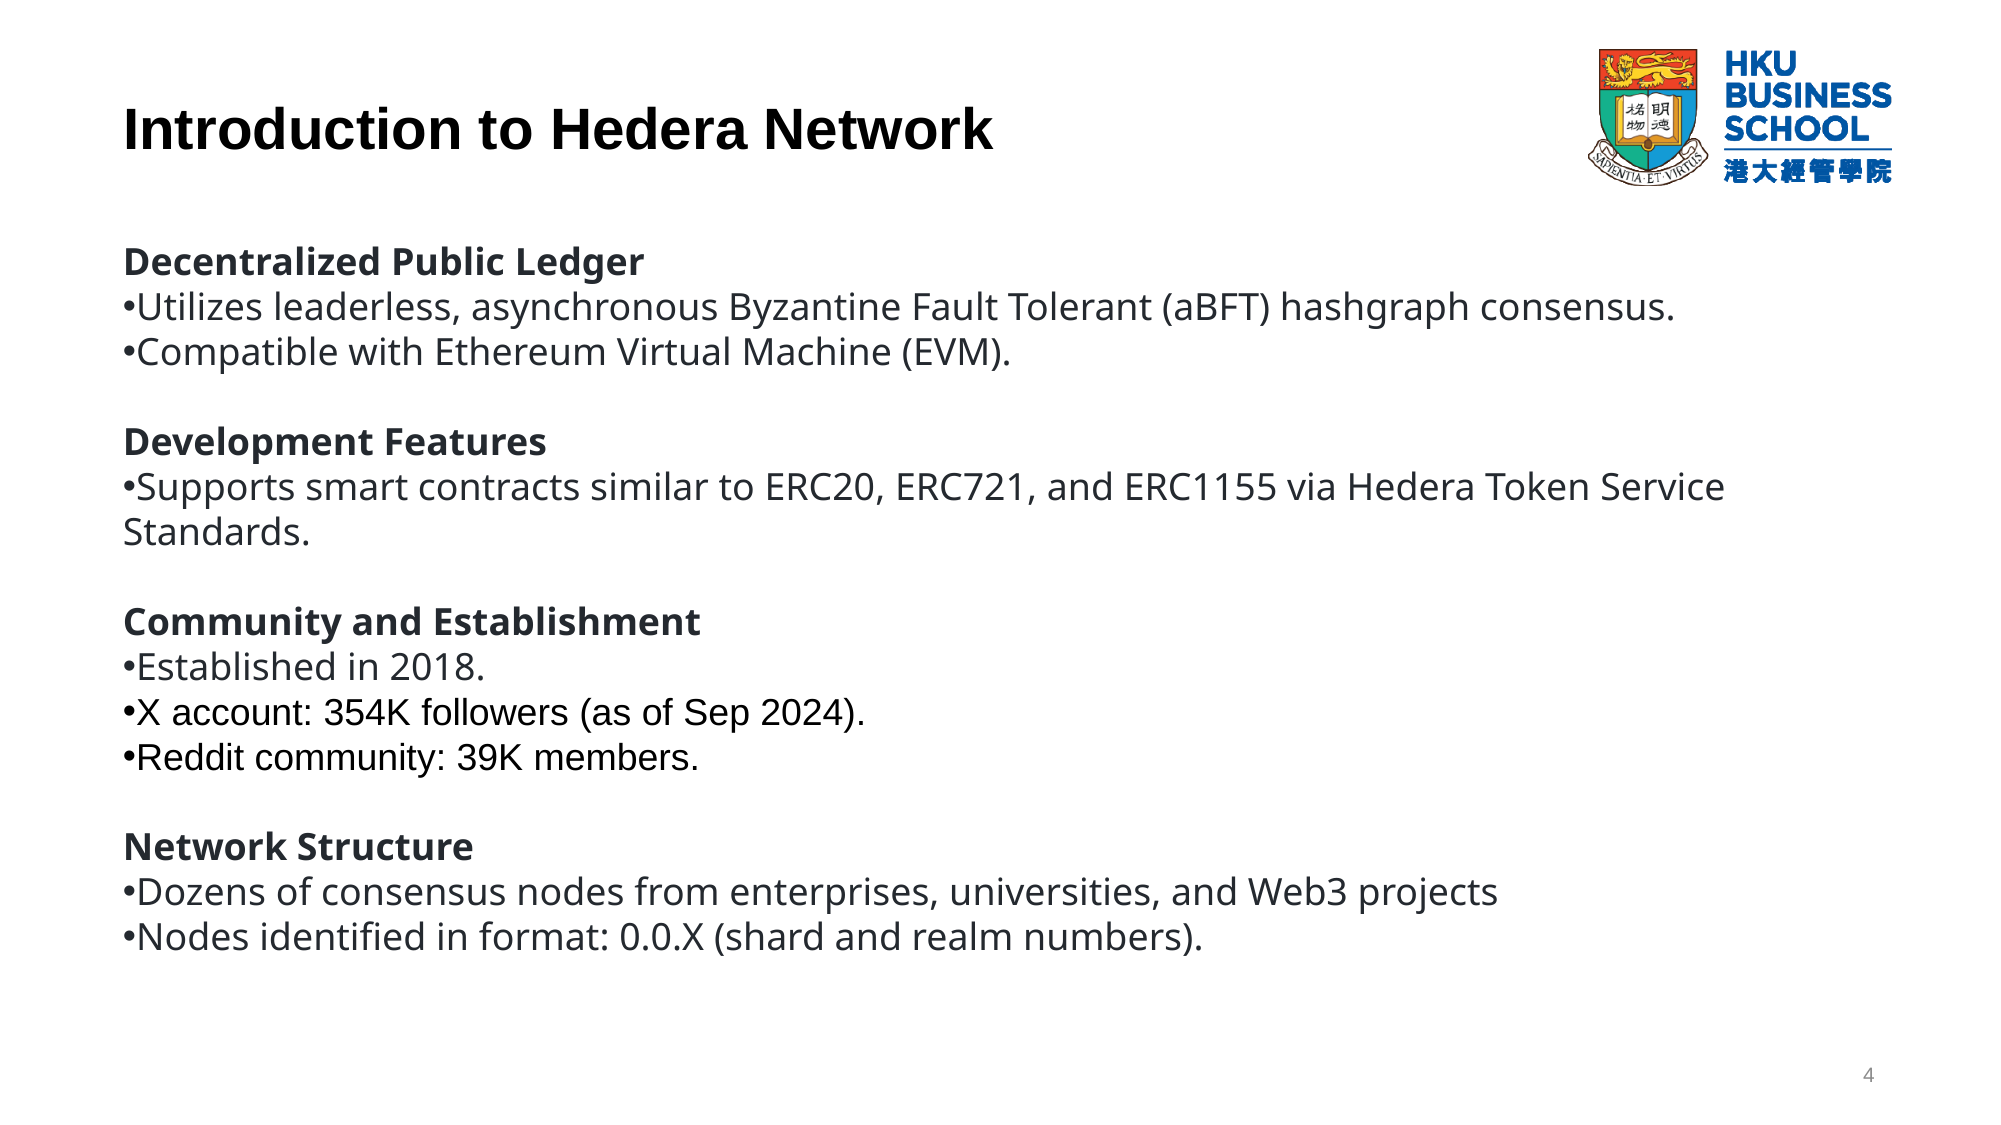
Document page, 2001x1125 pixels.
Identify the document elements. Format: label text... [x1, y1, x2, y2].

text_box Decentralized Public Ledger Utilizes leaderless, asynchronous Byzantine Fault Tolerant (aBFT) hashgraph consensus. Compatible with Ethereum Virtual Machine (EVM). Development Features Supports smart contracts similar to ERC20, ERC721, and ERC1155 via Hedera Token Service Standards. Community and Establishment Established in 2018. X account: 354K followers (as of Sep 2024). Reddit community: 39K members. Network Structure Dozens of consensus nodes from enterprises, universities, and Web3 projects Nodes identified in format: 0.0.X (shard and realm numbers). [108, 185, 1803, 966]
slide_number 4 [1289, 1051, 1890, 1097]
picture [1588, 49, 1892, 186]
title Introduction to Hedera Network [108, 21, 1890, 169]
